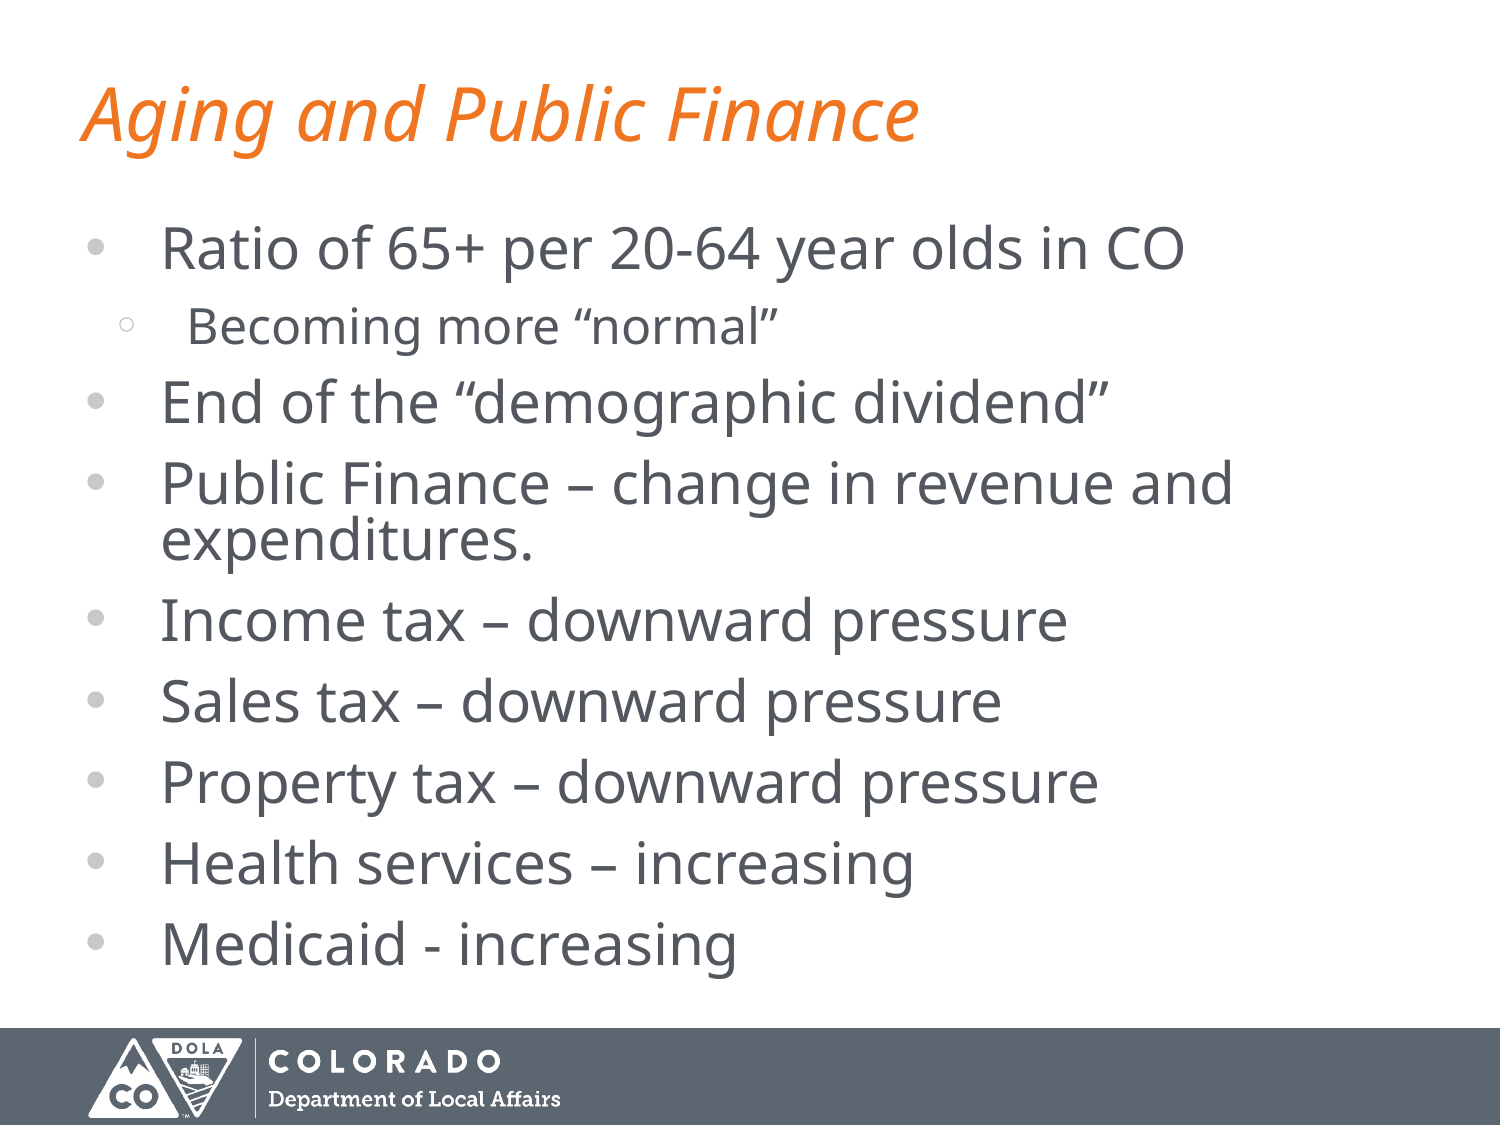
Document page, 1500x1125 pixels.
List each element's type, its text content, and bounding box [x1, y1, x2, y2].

list Ratio of 65+ per 20-64 year olds in CO Becoming more “normal” End of the “demographic dividend” Public Finance – change in revenue and expenditures. Income tax – downward pressure Sales tax – downward pressure Property tax – downward pressure Health services – increasing Medicaid - increasing [75, 219, 1341, 976]
picture [86, 1036, 561, 1119]
title Aging and Public Finance [73, 61, 1339, 206]
